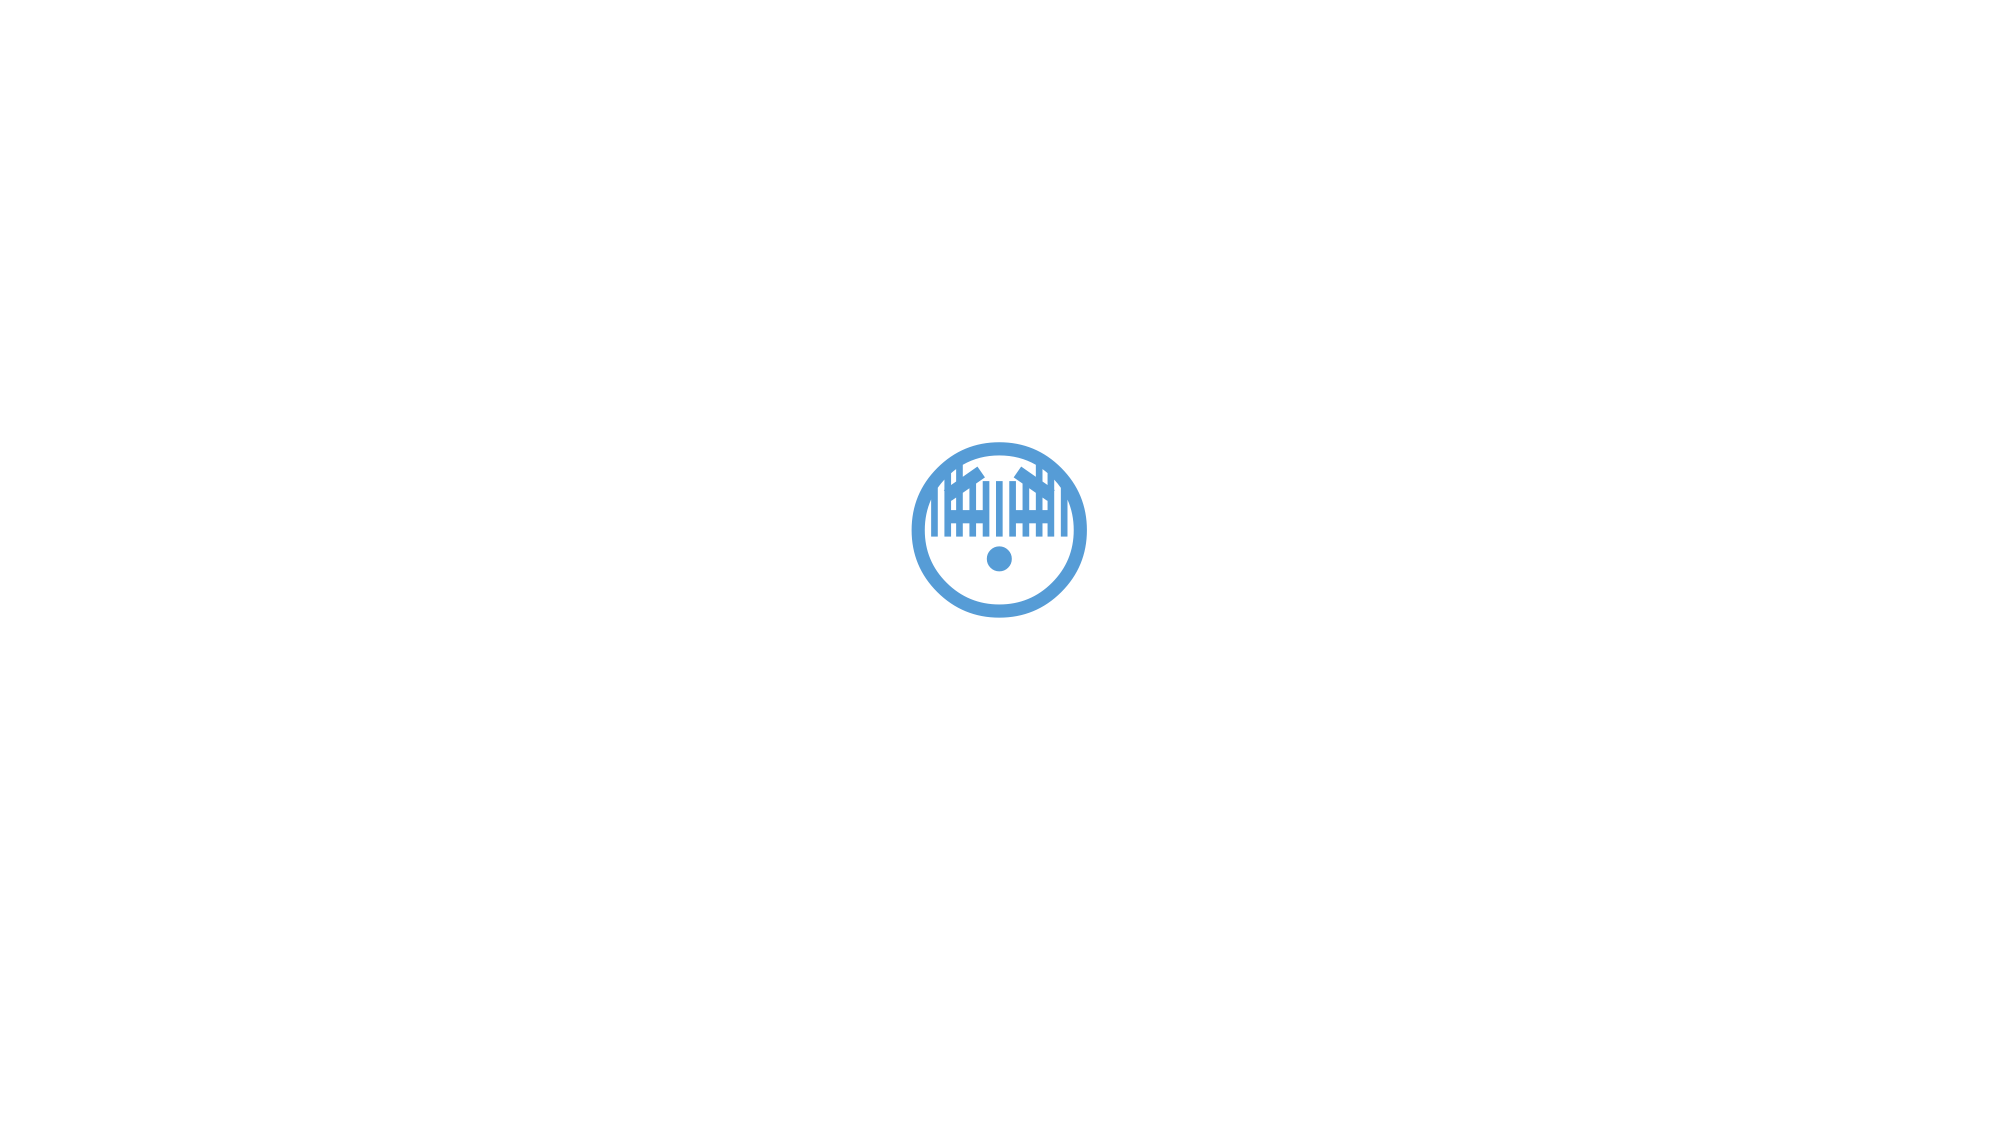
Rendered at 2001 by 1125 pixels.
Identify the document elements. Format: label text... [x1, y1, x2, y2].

title 😳 [137, 430, 1863, 648]
